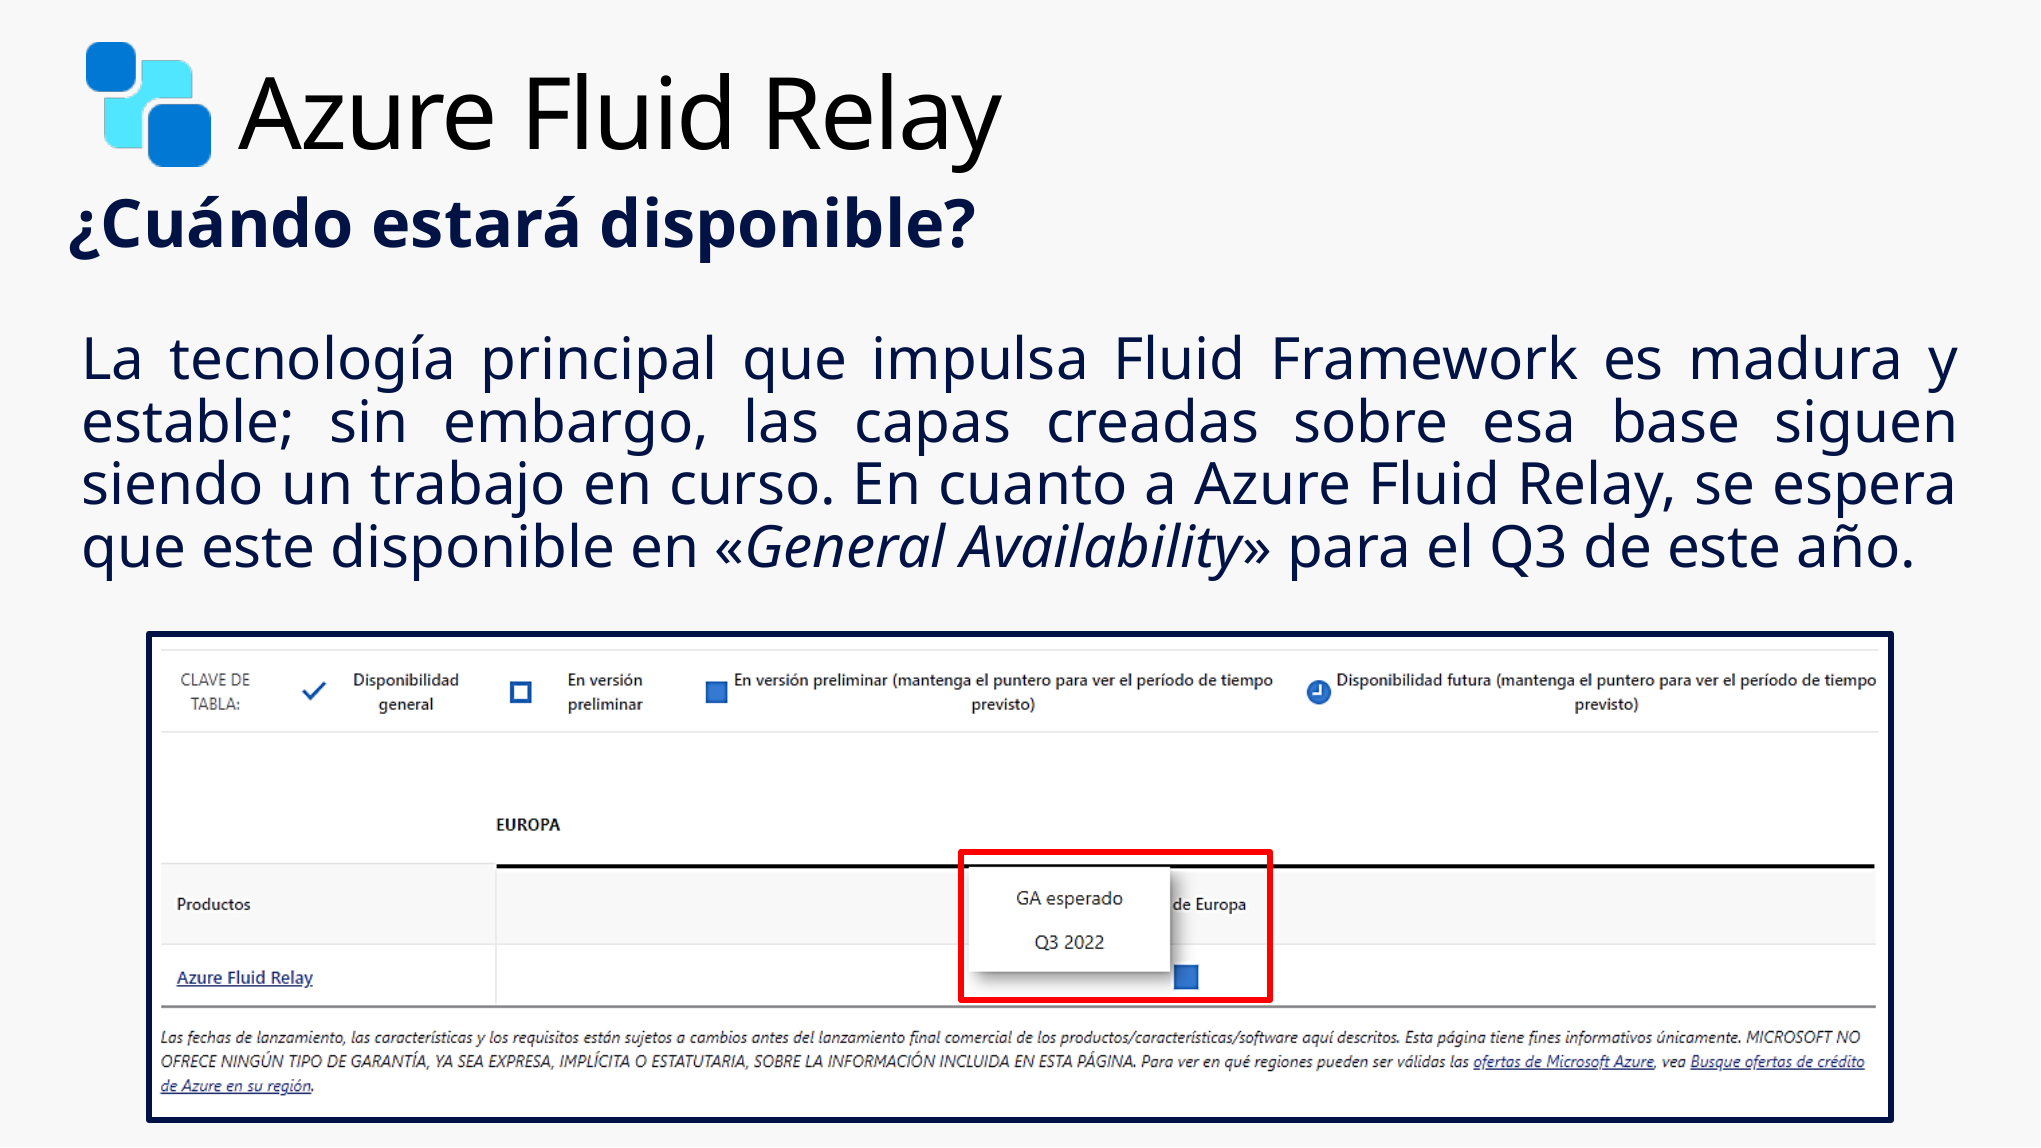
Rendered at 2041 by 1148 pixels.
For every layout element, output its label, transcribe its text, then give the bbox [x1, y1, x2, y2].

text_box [151, 636, 1889, 1118]
picture [86, 41, 212, 167]
list La tecnología principal que impulsa Fluid Framework es madura y estable; sin embargo, las capas creadas sobre esa base siguen siendo un trabajo en curso. En cuanto a Azure Fluid Relay, se espera que este disponible en «General Availability» para el Q3 de este año. [57, 313, 1983, 599]
text_box ¿Cuándo estará disponible? [45, 175, 1270, 278]
title Azure Fluid Relay [45, 48, 1971, 199]
